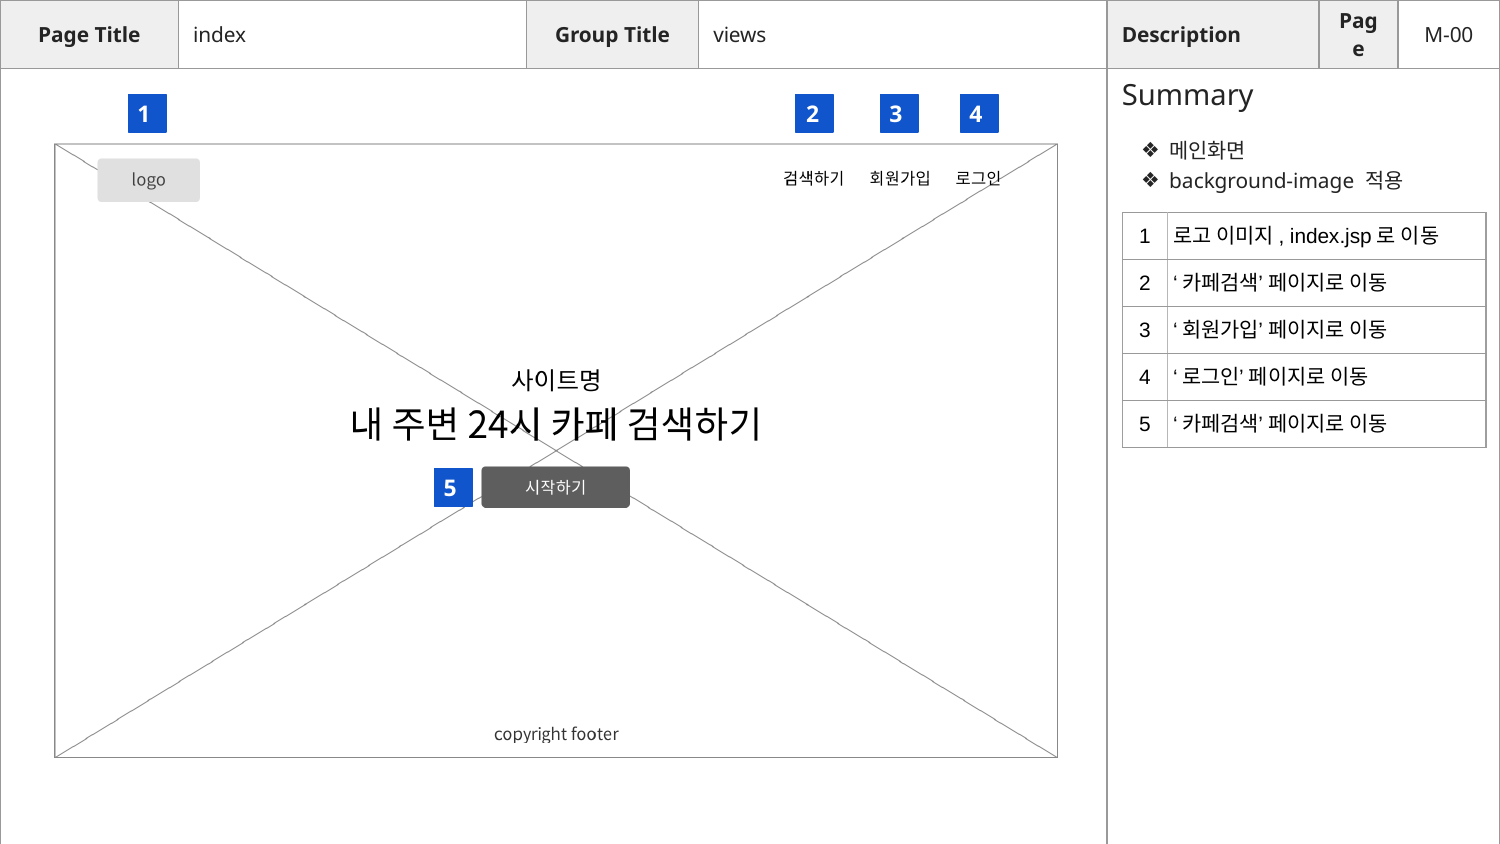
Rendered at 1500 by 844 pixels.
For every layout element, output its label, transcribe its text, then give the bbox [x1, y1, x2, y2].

table_cell 4 [1123, 354, 1167, 400]
table_header Description [1108, 1, 1318, 68]
table_cell Summary 메인화면 background-image 적용 [1108, 69, 1499, 844]
text_box 4 [960, 94, 998, 133]
table_header 1 [1123, 213, 1167, 259]
table_cell 3 [1123, 307, 1167, 353]
text_box 2 [795, 94, 834, 133]
table_header Page Title [1, 1, 178, 68]
table_cell ‘회원가입’ 페이지로 이동 [1168, 307, 1485, 353]
table_header index [179, 1, 526, 68]
table_header 로고 이미지, index.jsp로 이동 [1168, 213, 1485, 259]
table_header Page [1320, 1, 1397, 68]
table_header views [699, 1, 1106, 68]
table_cell ‘로그인’ 페이지로 이동 [1168, 354, 1485, 400]
table_header M-00 [1399, 1, 1499, 68]
table_cell [1, 69, 1106, 844]
table_cell 2 [1123, 260, 1167, 306]
table_cell 5 [1123, 401, 1167, 447]
text_box 1 [128, 94, 166, 133]
table_cell ‘카페검색’ 페이지로 이동 [1168, 260, 1485, 306]
table_cell ‘카페검색’ 페이지로 이동 [1168, 401, 1485, 447]
text_box 3 [880, 94, 918, 133]
picture [54, 141, 1058, 758]
table_header Group Title [527, 1, 698, 68]
